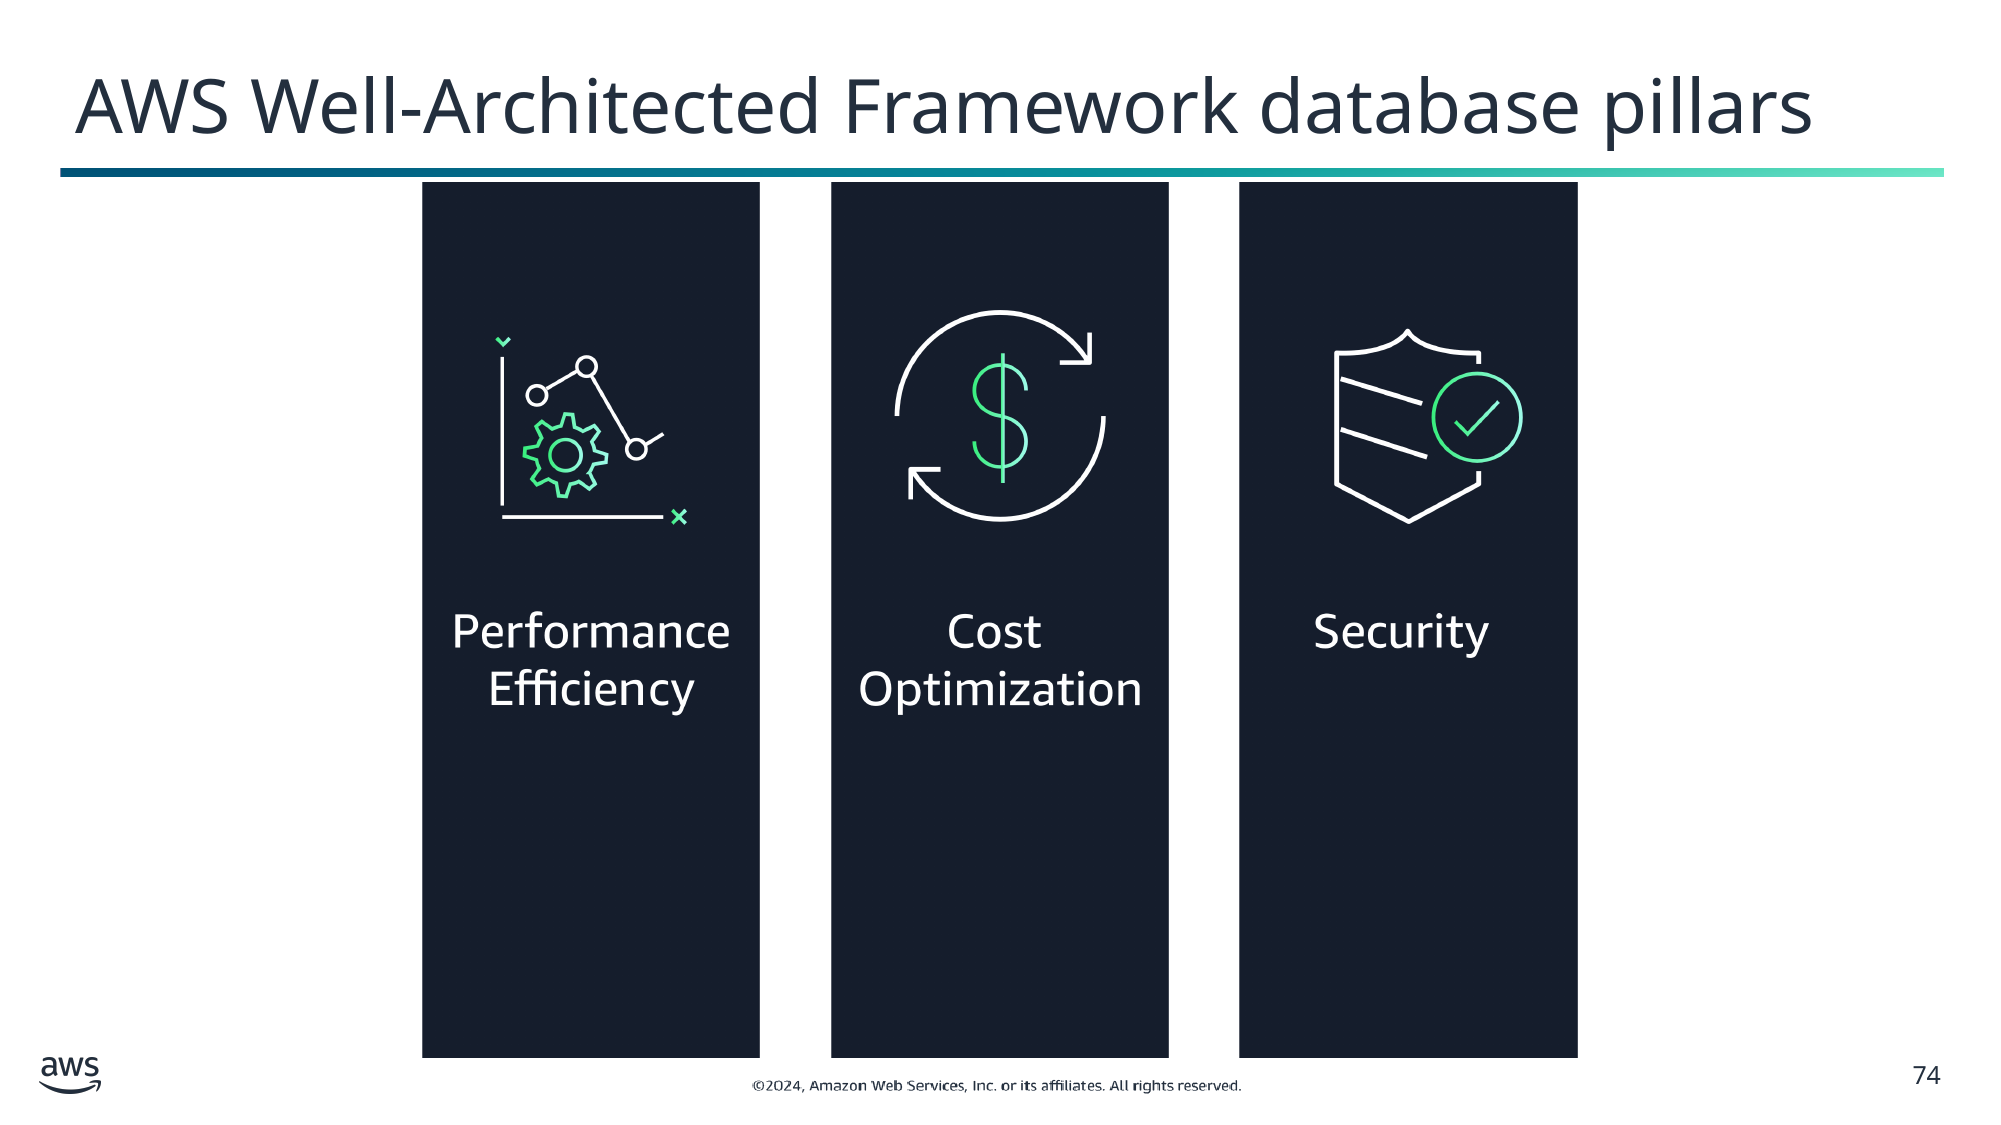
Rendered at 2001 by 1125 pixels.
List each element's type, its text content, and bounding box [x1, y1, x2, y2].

picture [682, 168, 1944, 177]
picture [1239, 182, 1578, 1058]
slide_number ‹#› [1861, 1057, 1941, 1095]
picture [706, 1072, 1290, 1100]
picture [421, 182, 761, 1058]
picture [39, 1057, 101, 1094]
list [830, 182, 1170, 1058]
title AWS Well-Architected Framework database pillars [60, 49, 1941, 170]
